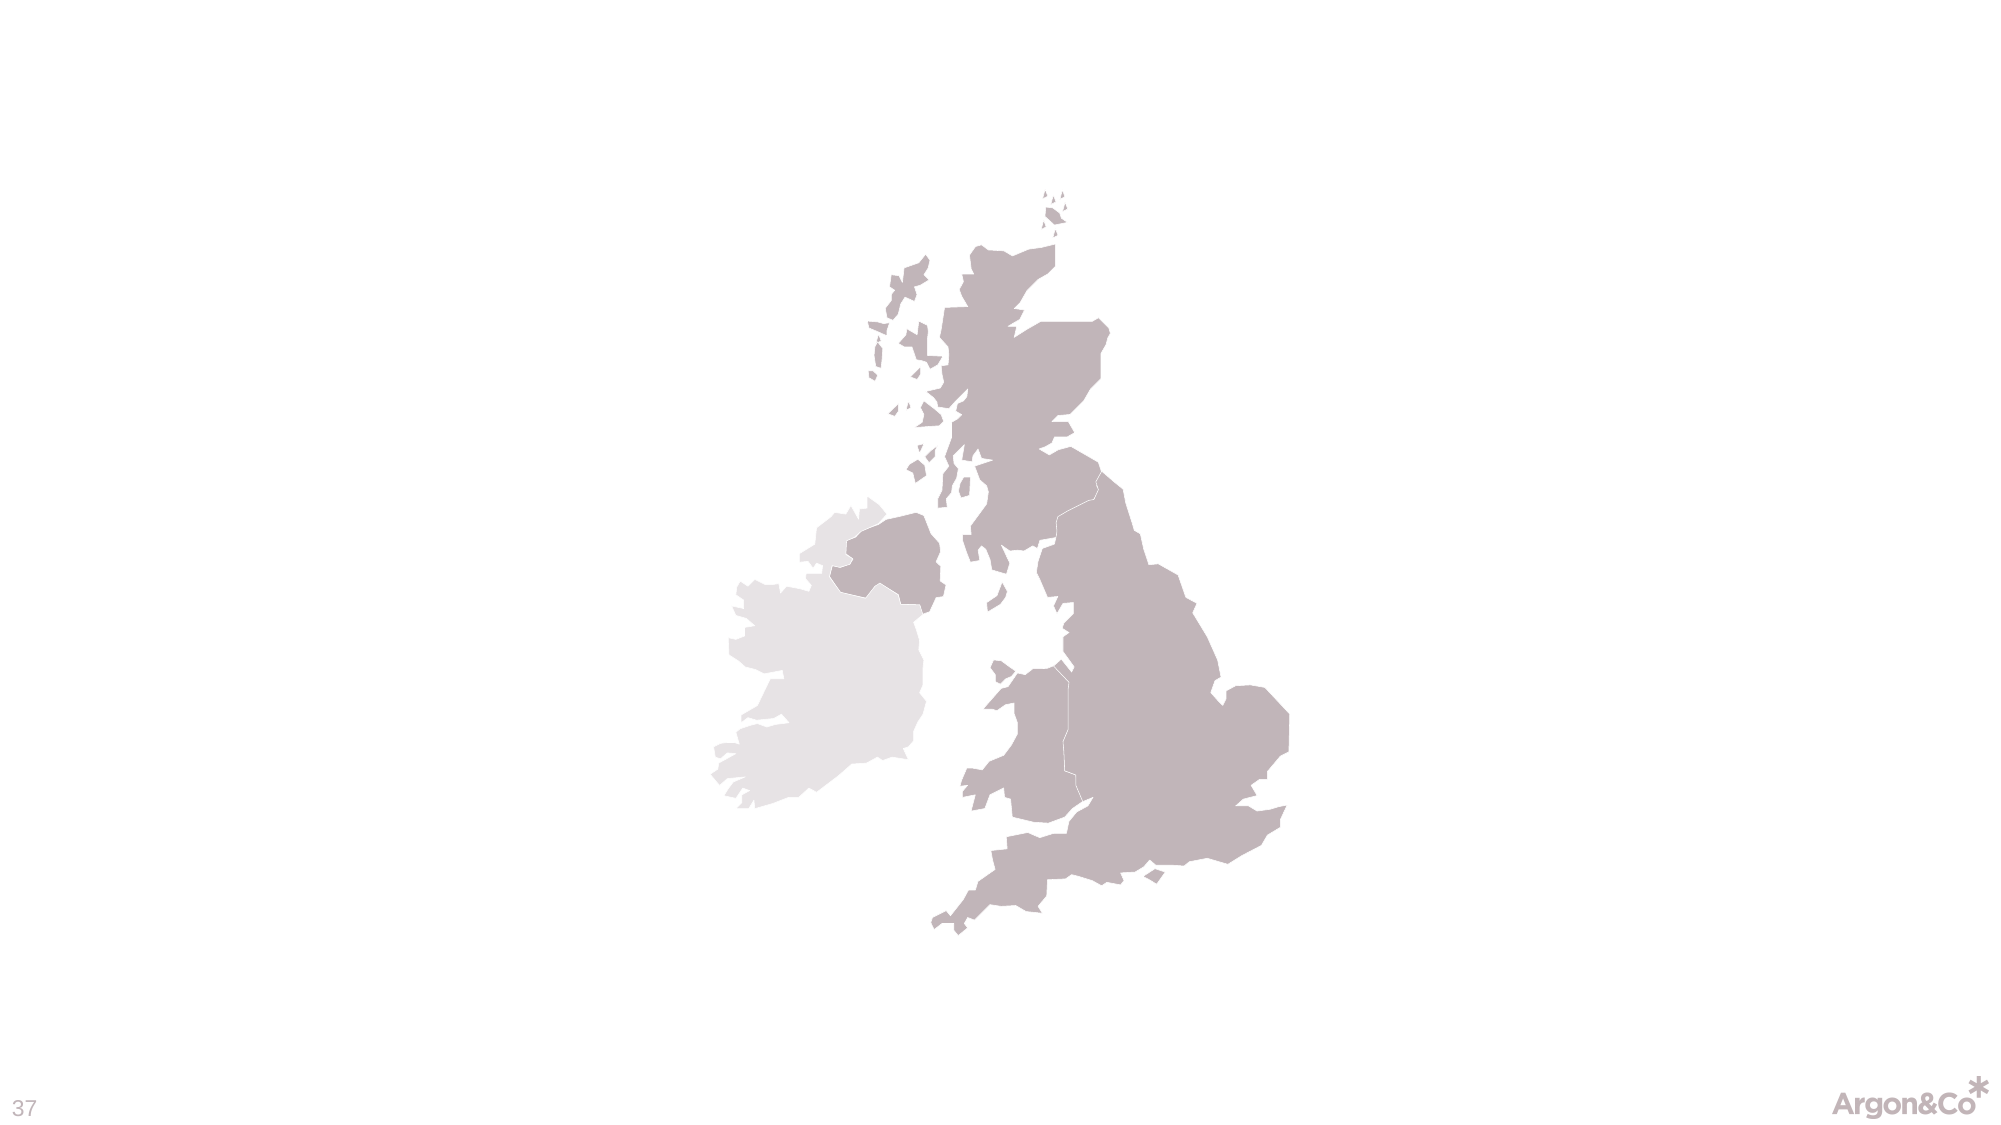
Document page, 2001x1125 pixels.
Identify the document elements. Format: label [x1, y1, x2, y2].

picture [1832, 1076, 1989, 1119]
text_box [709, 188, 1291, 937]
